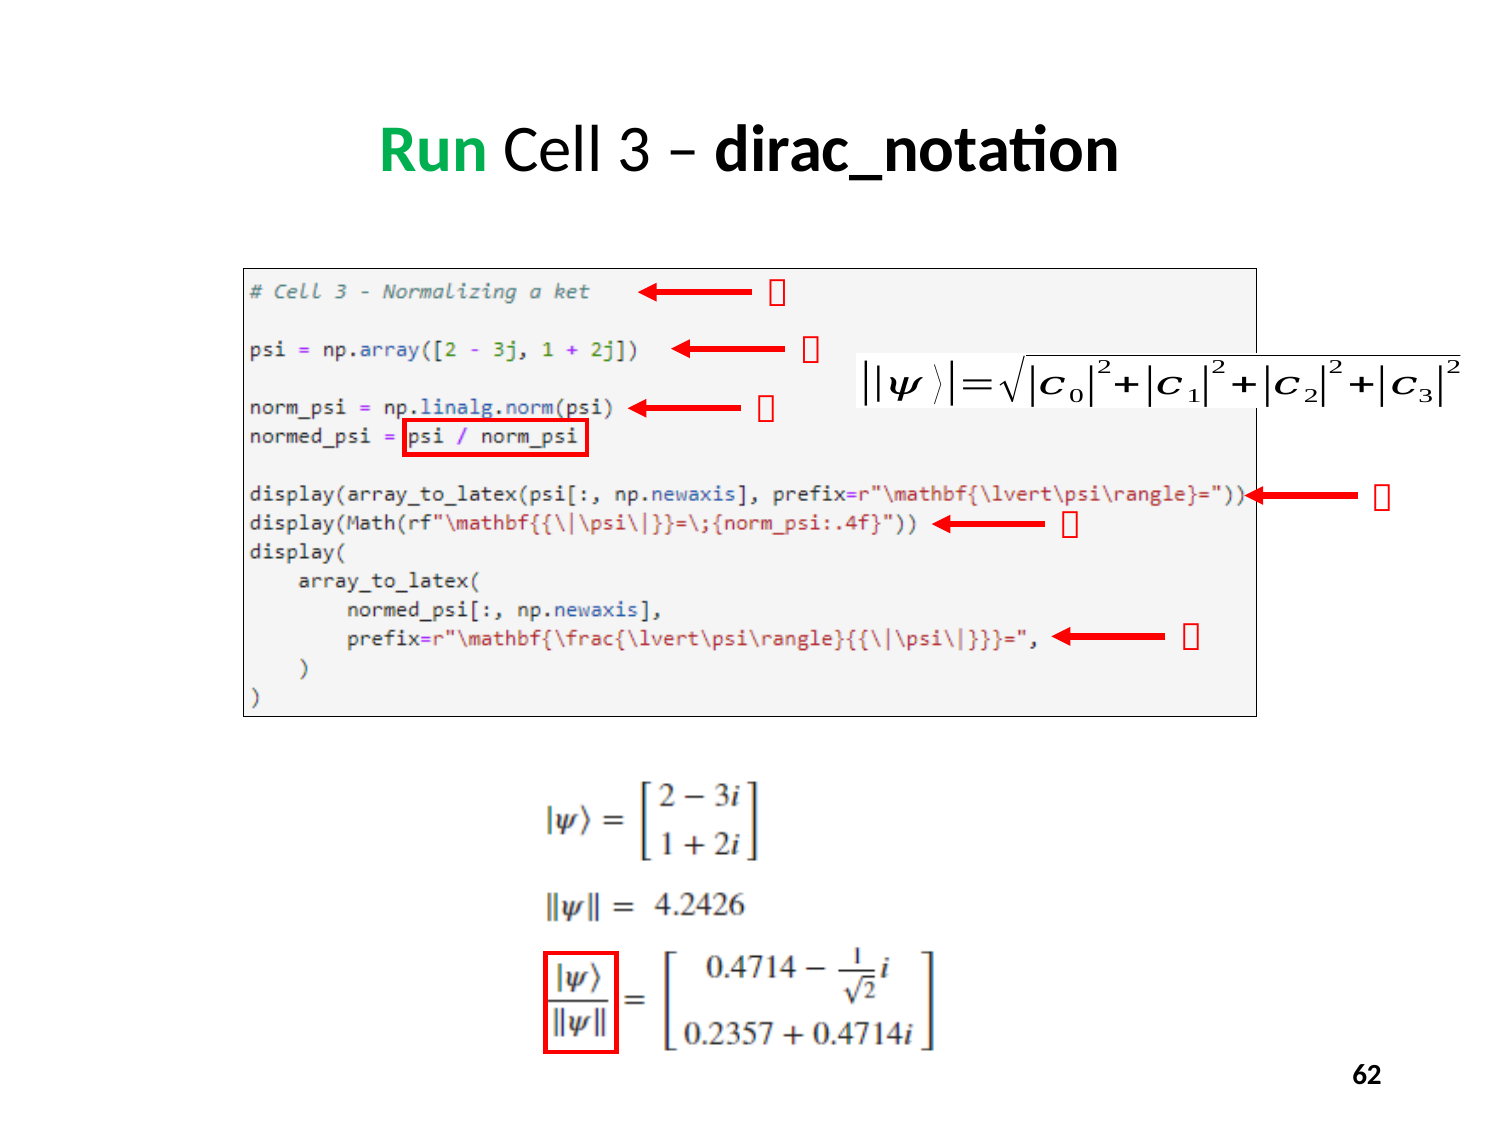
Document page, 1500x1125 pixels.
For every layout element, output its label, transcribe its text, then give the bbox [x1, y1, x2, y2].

picture [534, 766, 948, 1062]
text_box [671, 318, 848, 379]
picture [243, 268, 1257, 717]
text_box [637, 261, 815, 323]
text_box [1051, 605, 1229, 666]
title Run Cell 3 – dirac_notation [103, 59, 1397, 241]
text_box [627, 377, 803, 439]
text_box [1244, 467, 1420, 528]
slide_number 62 [1059, 1042, 1397, 1103]
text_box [931, 494, 1107, 555]
